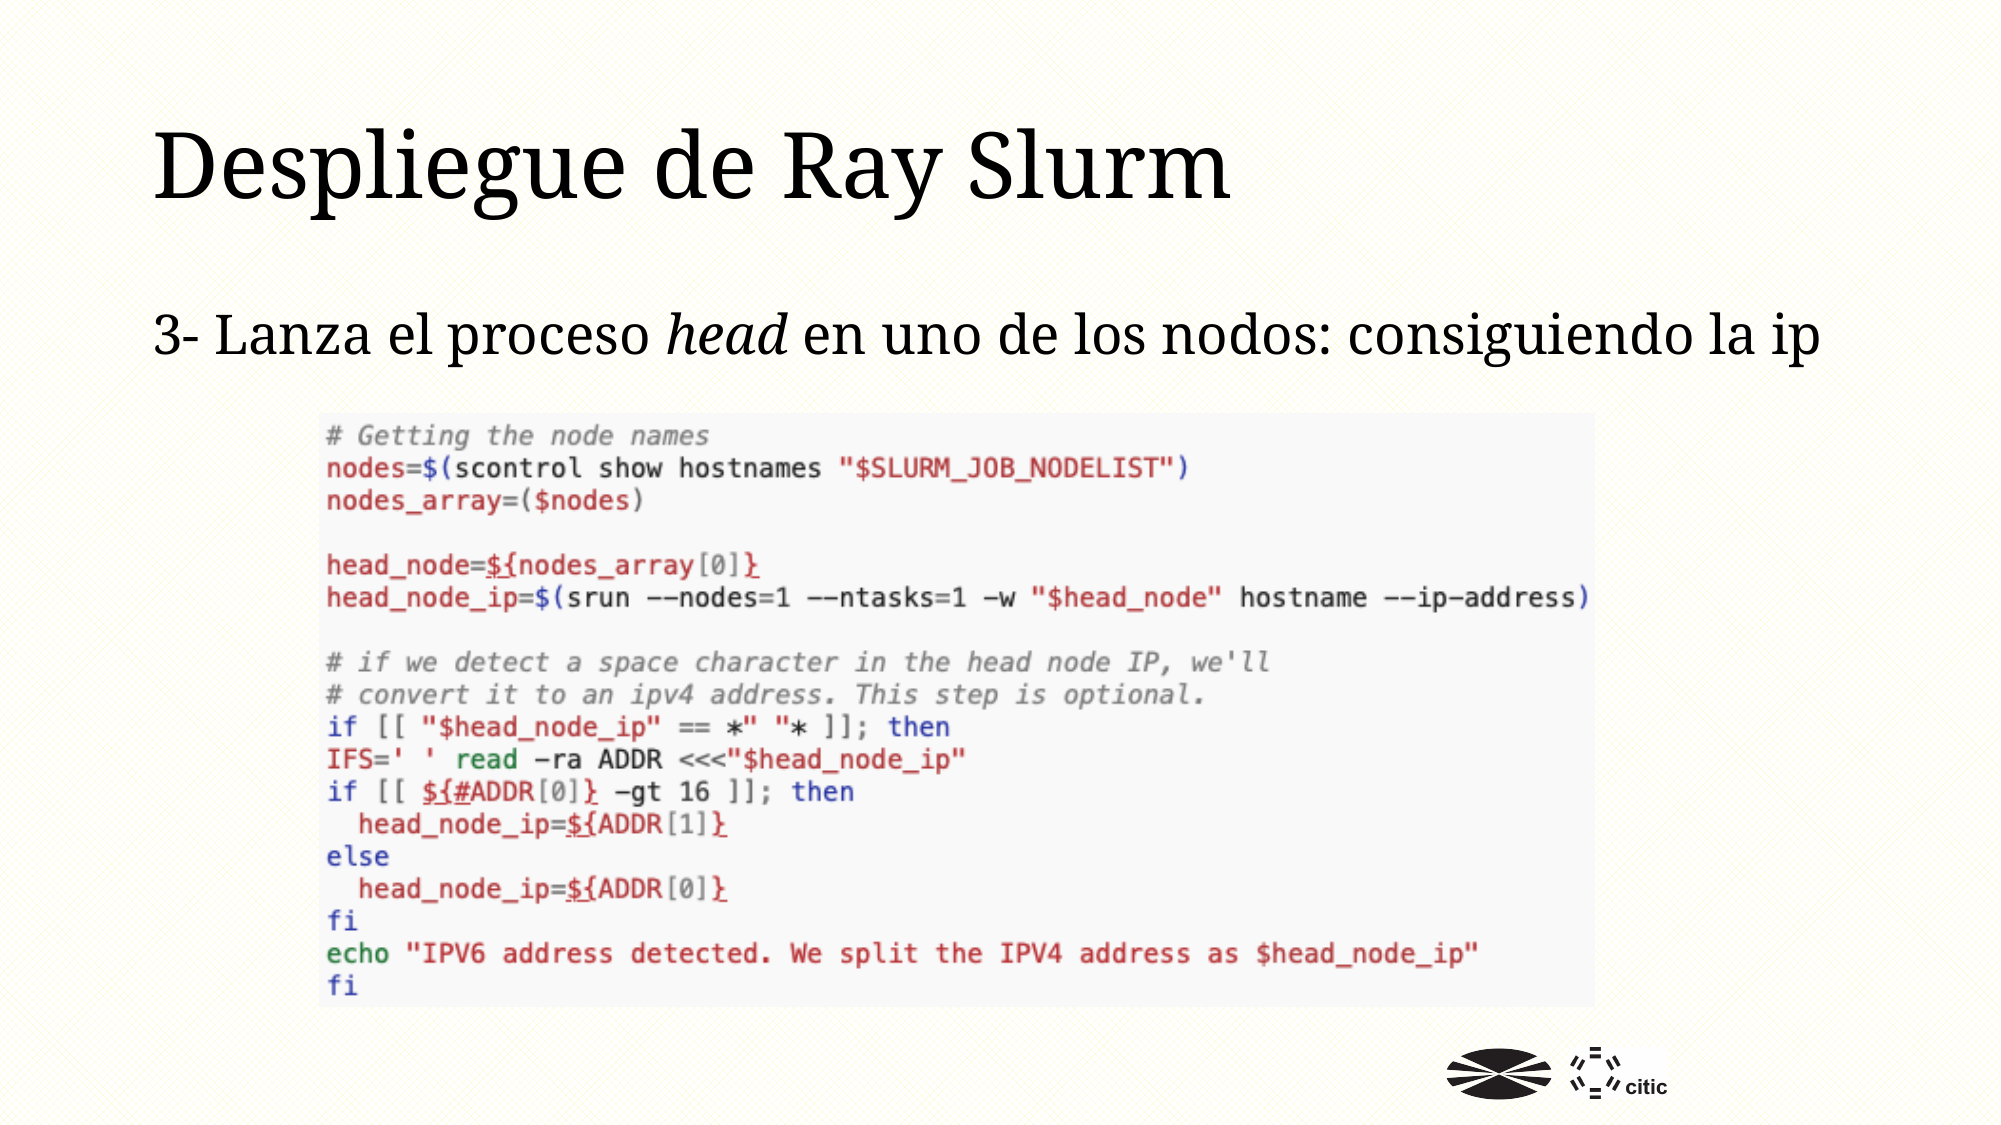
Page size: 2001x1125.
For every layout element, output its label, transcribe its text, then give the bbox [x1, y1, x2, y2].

picture [1570, 1047, 1667, 1099]
picture [319, 413, 1595, 1007]
list 3- Lanza el proceso head en uno de los nodos: consiguiendo la ip [137, 299, 1863, 375]
title Despliegue de Ray Slurm [137, 59, 1863, 278]
picture [1445, 1047, 1553, 1101]
